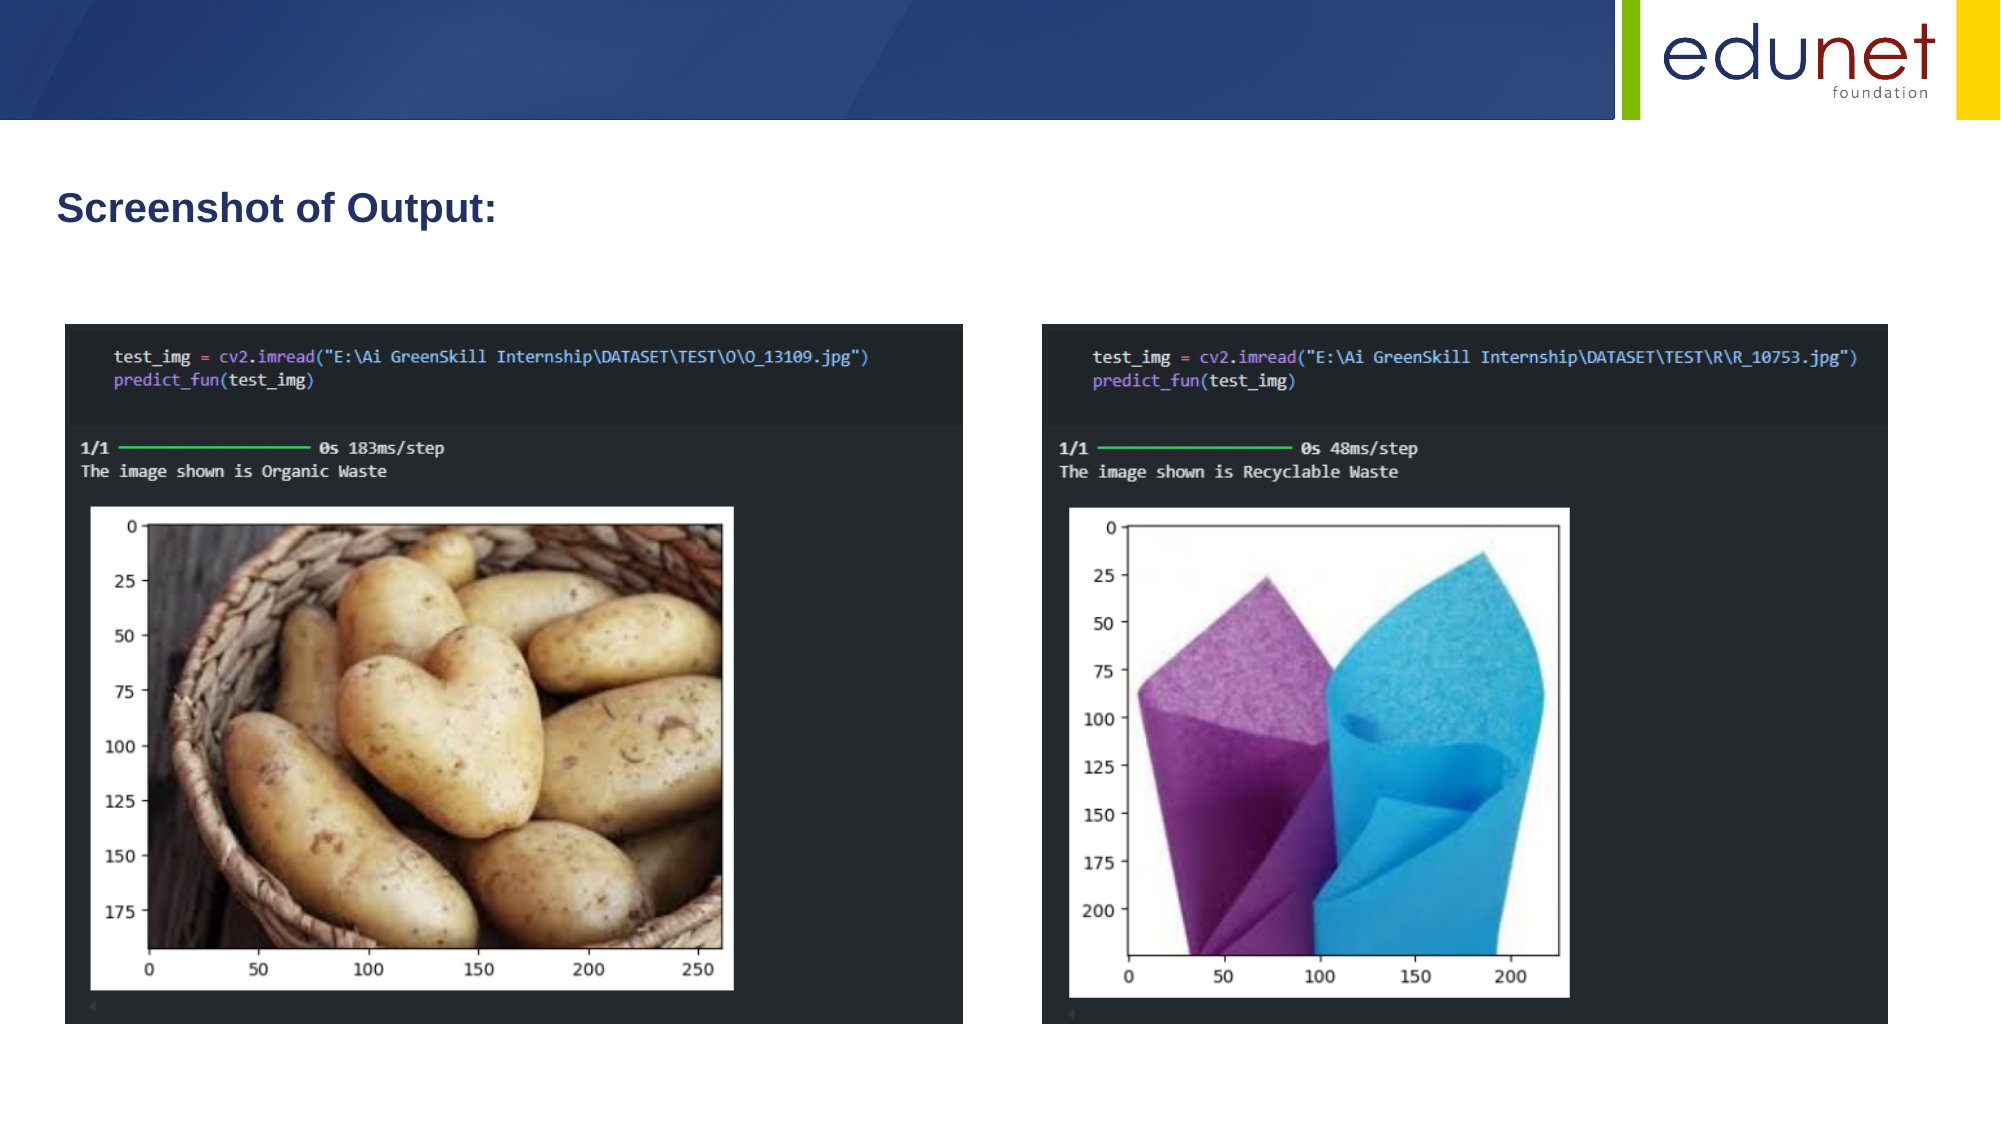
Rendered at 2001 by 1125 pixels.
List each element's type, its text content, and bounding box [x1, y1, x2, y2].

picture [1042, 323, 1889, 1024]
picture [1652, 12, 1948, 108]
picture [65, 323, 963, 1024]
text_box Screenshot of Output: [41, 172, 1043, 238]
